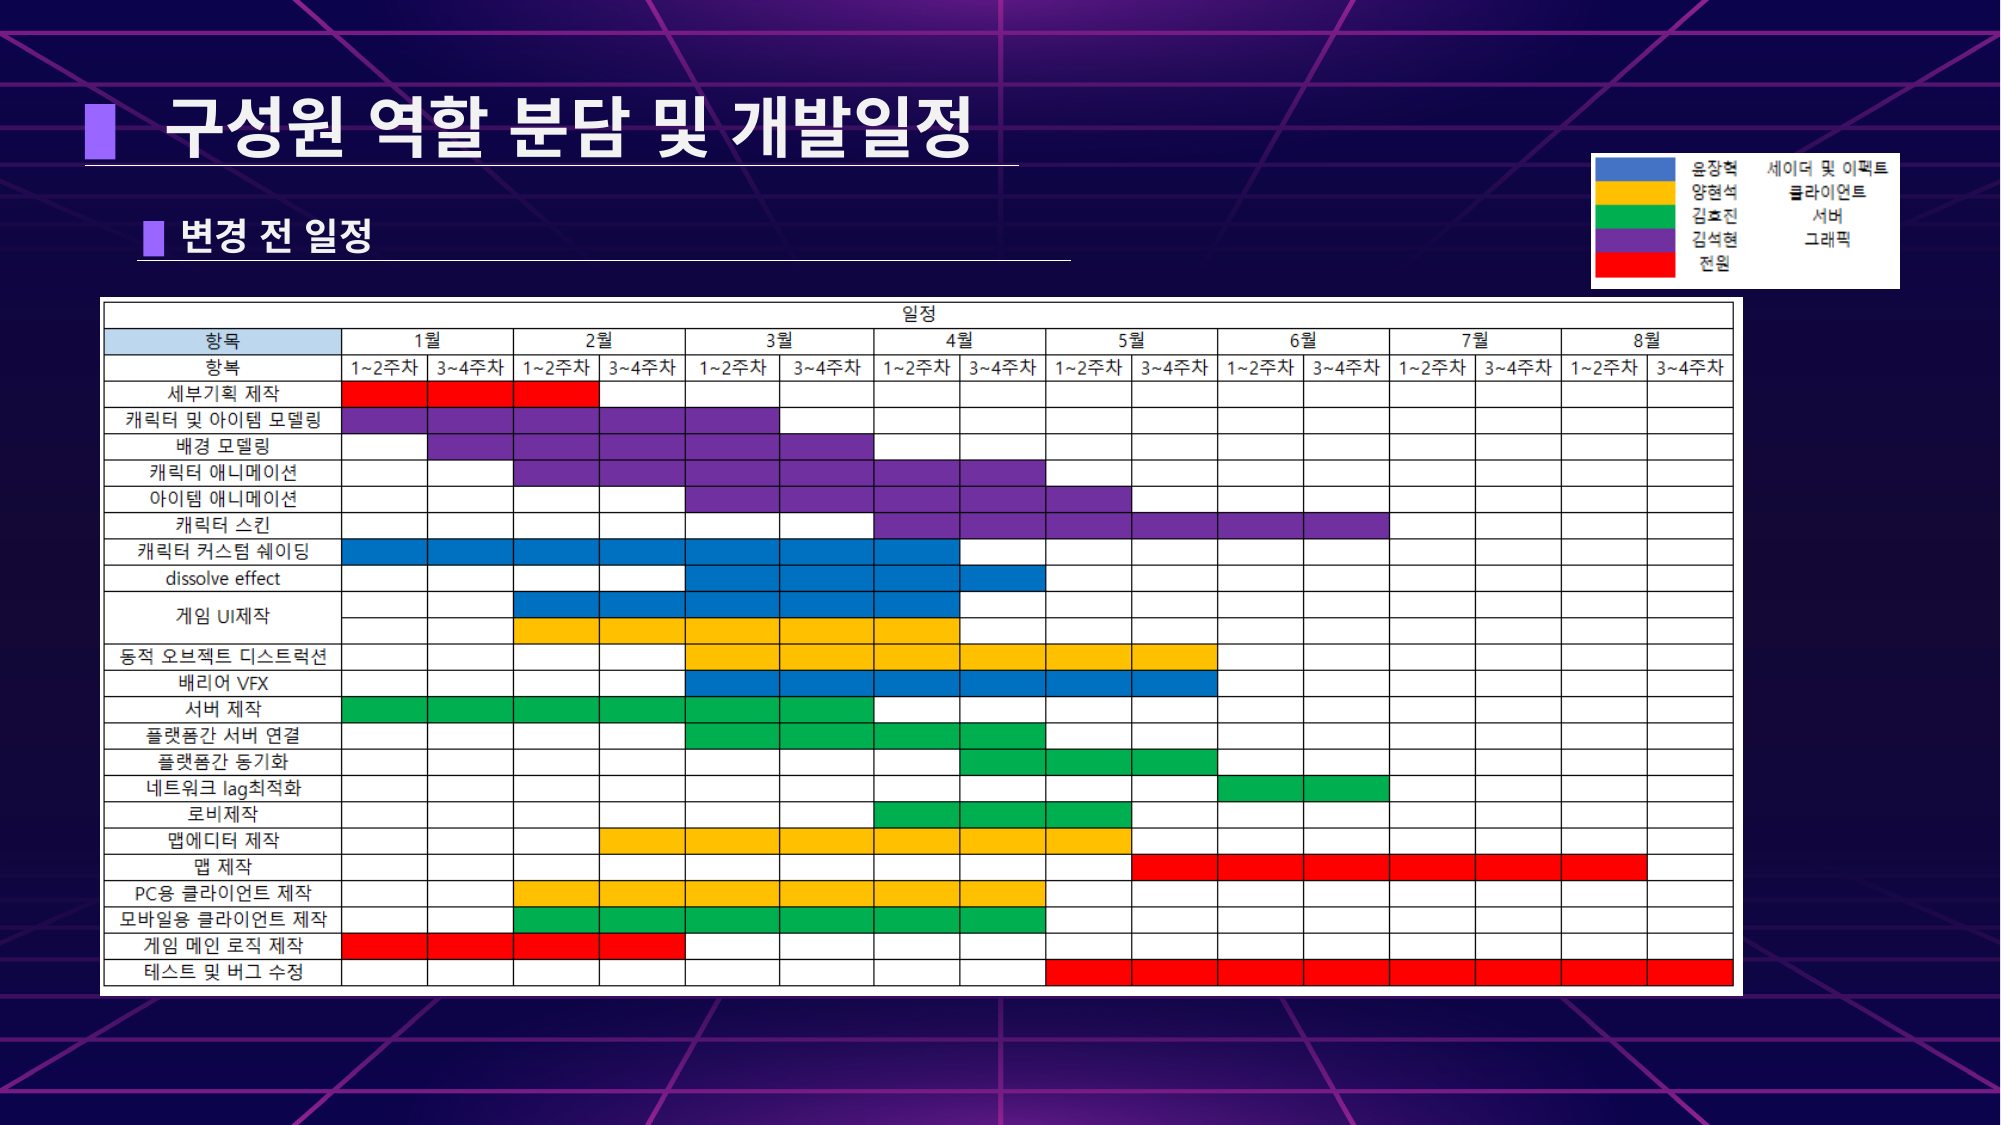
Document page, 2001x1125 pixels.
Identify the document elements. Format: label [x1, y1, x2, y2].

picture [0, 0, 2001, 1125]
text_box [136, 205, 1071, 267]
text_box [84, 78, 1059, 174]
